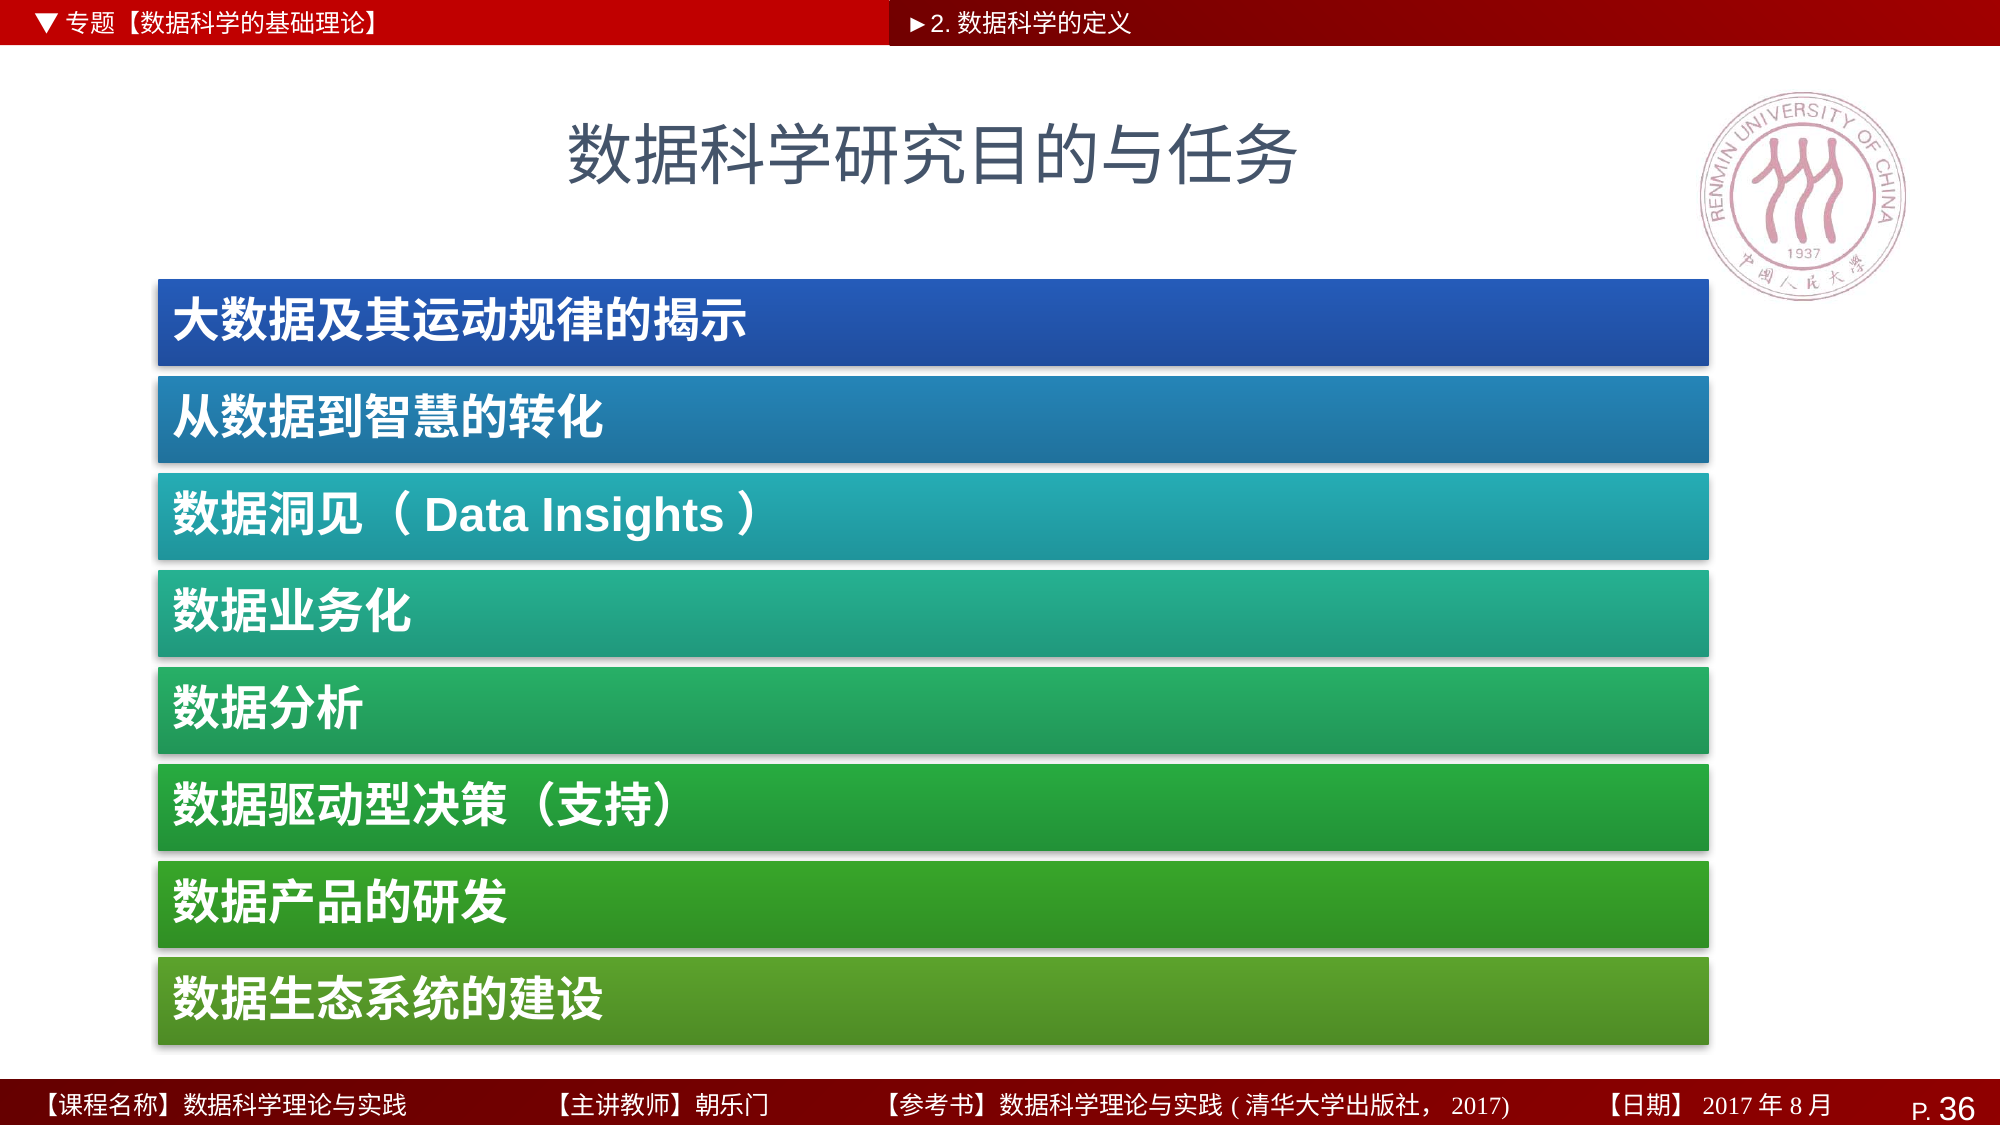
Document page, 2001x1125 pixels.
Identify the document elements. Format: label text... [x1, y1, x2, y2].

list ►2.数据科学的定义 [890, 0, 1828, 43]
text_box ▼专题【数据科学的基础理论】 [19, 0, 594, 36]
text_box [158, 270, 1709, 1053]
title 数据科学研究目的与任务 [318, 85, 1549, 221]
picture [1696, 89, 1910, 304]
